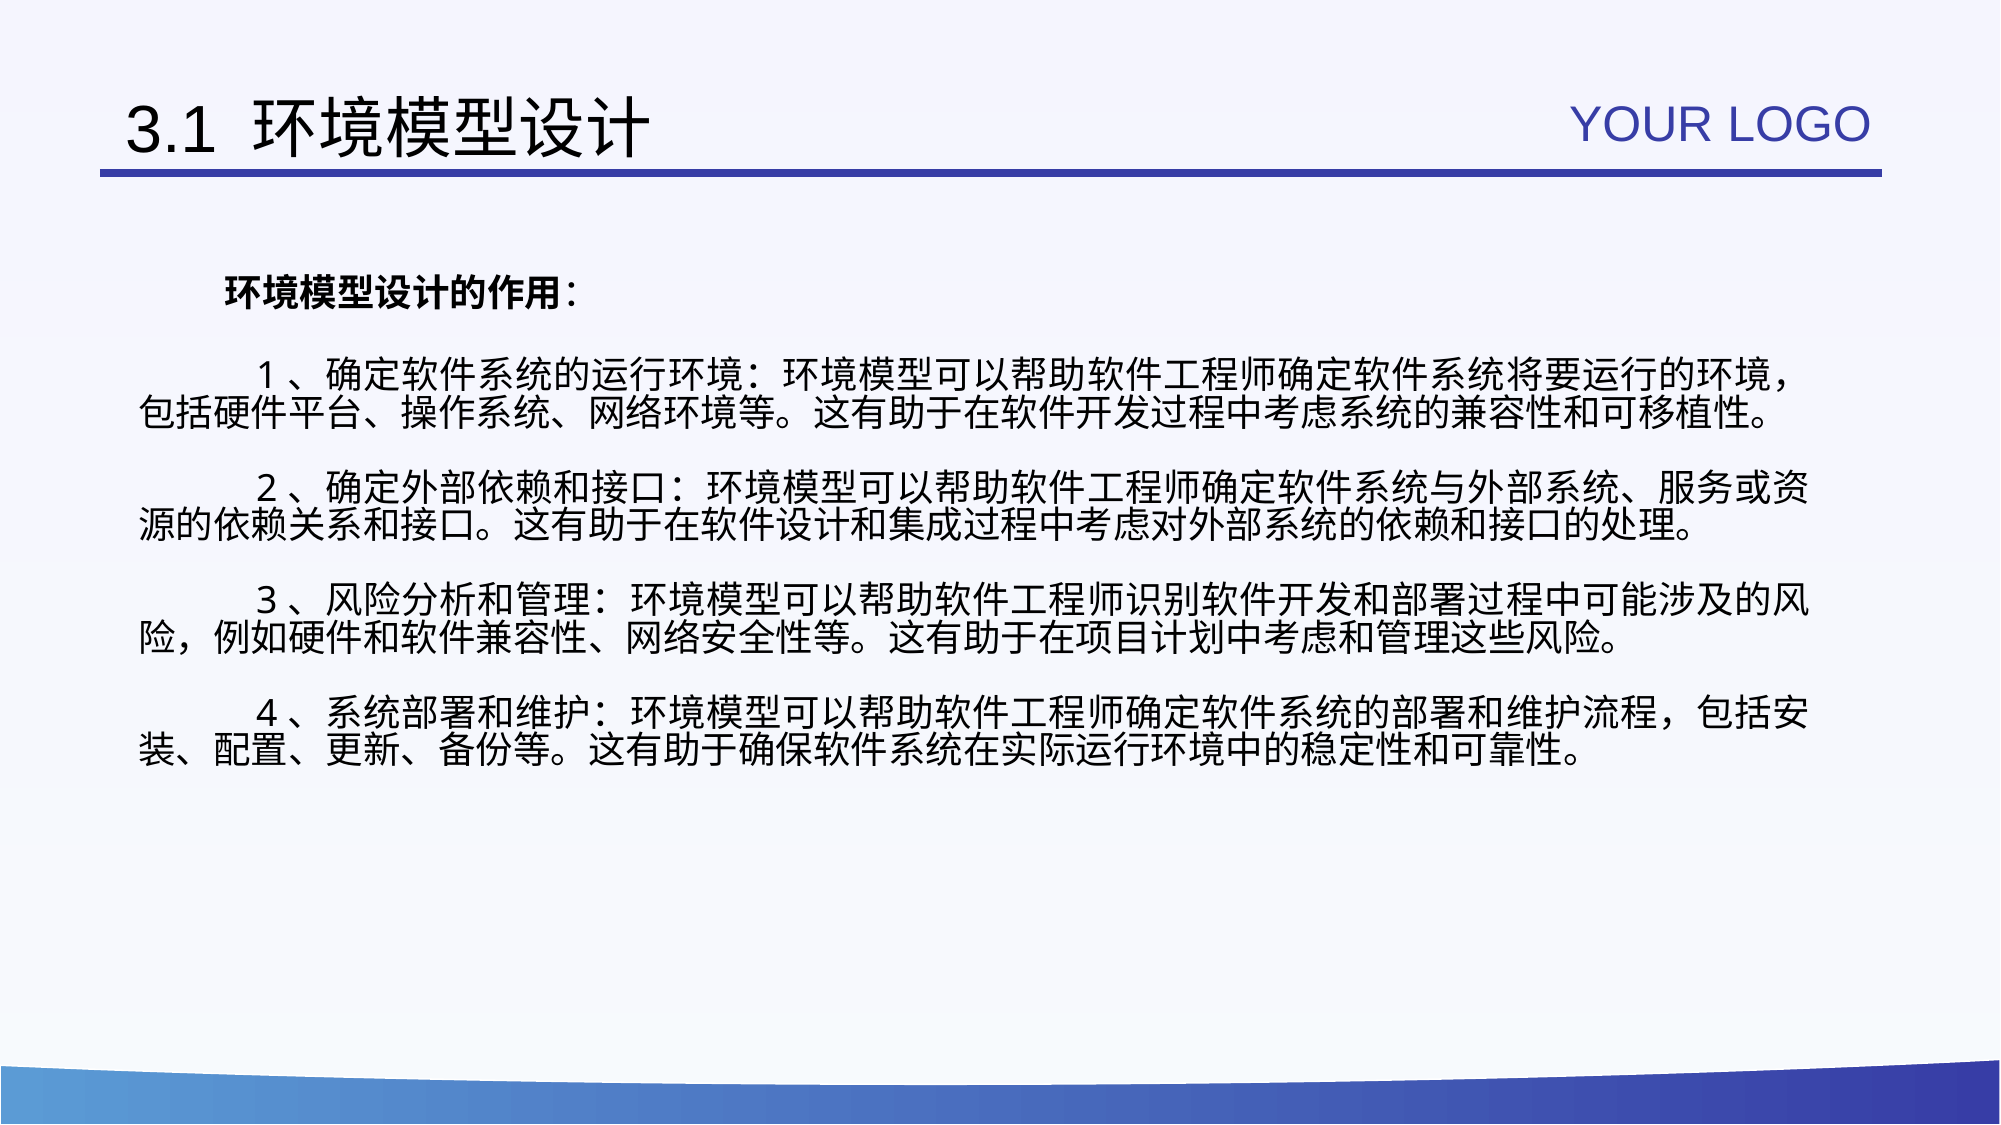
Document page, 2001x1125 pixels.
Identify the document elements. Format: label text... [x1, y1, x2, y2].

text_box YOUR LOGO [1554, 84, 1888, 159]
text_box 环境模型设计的作用： 1、确定软件系统的运行环境：环境模型可以帮助软件工程师确定软件系统将要运行的环境，包括硬件平台、操作系统、网络环境等。这有助于在软件开发过程中考虑系统的兼容性和可移植性。 2、确定外部依赖和接口：环境模型可以帮助软件工程师确定软件系统与外部系统、服务或资源的依赖关系和接口。这有助于在软件设计和集成过程中考虑对外部系统的依赖和接口的处理。 3、风险分析和管理：环境模型可以帮助软件工程师识别软件开发和部署过程中可能涉及的风险，例如硬件和软件兼容性、网络安全性等。这有助于在项目计划中考虑和管理这些风险。 4、系统部署和维护：环境模型可以帮助软件工程师确定软件系统的部署和维护流程，包括安装、配置、更新、备份等。这有助于确保软件系统在实际运行环境中的稳定性和可靠性。 [123, 216, 1825, 939]
title 3.1 环境模型设计 [109, 0, 1890, 175]
text_box [0, 1059, 2000, 1125]
